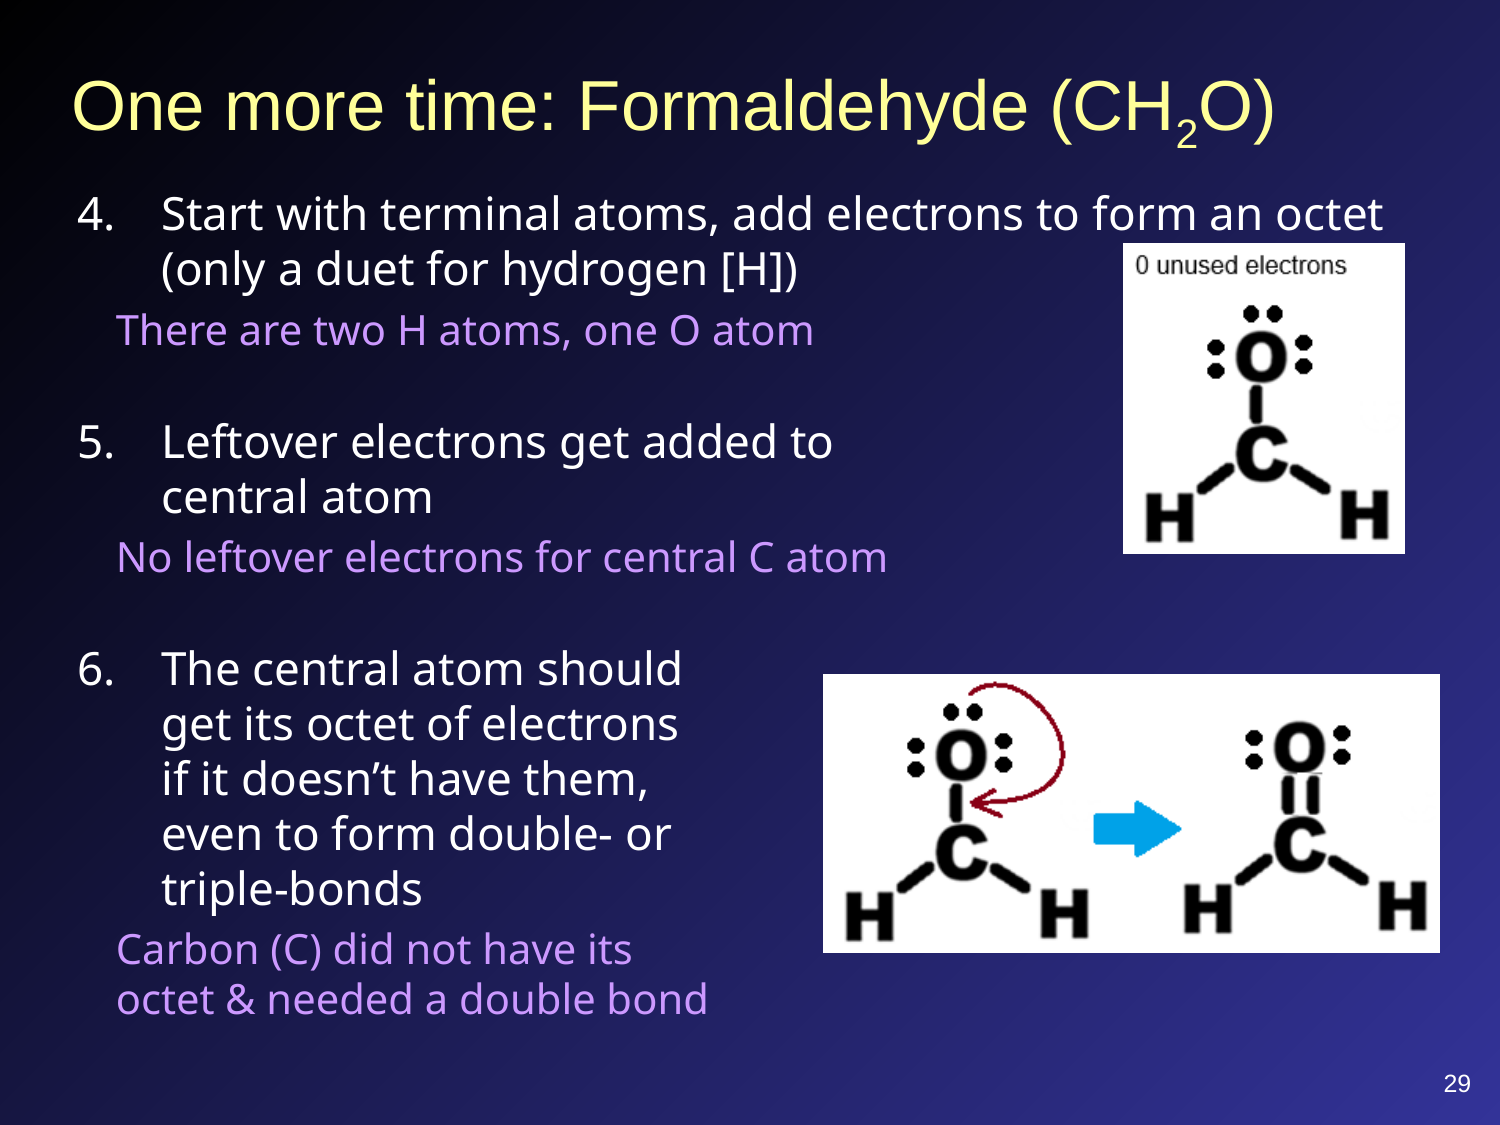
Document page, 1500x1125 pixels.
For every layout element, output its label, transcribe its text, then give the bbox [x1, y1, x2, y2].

picture [823, 673, 1440, 953]
title One more time: Formaldehyde (CH2O) [56, 57, 1439, 159]
picture [1123, 242, 1405, 555]
slide_number 29 [1148, 1052, 1487, 1112]
list Start with terminal atoms, add electrons to form an octet (only a duet for hydrogen [H]) There are two H atoms, one O atom Leftover electrons get added to central atom No leftover electrons for central C atom The central atom should get its octet of electrons if it doesn’t have them, even to form double- or triple-bonds Carbon (C) did not have its octet & needed a double bond [61, 177, 1439, 1053]
